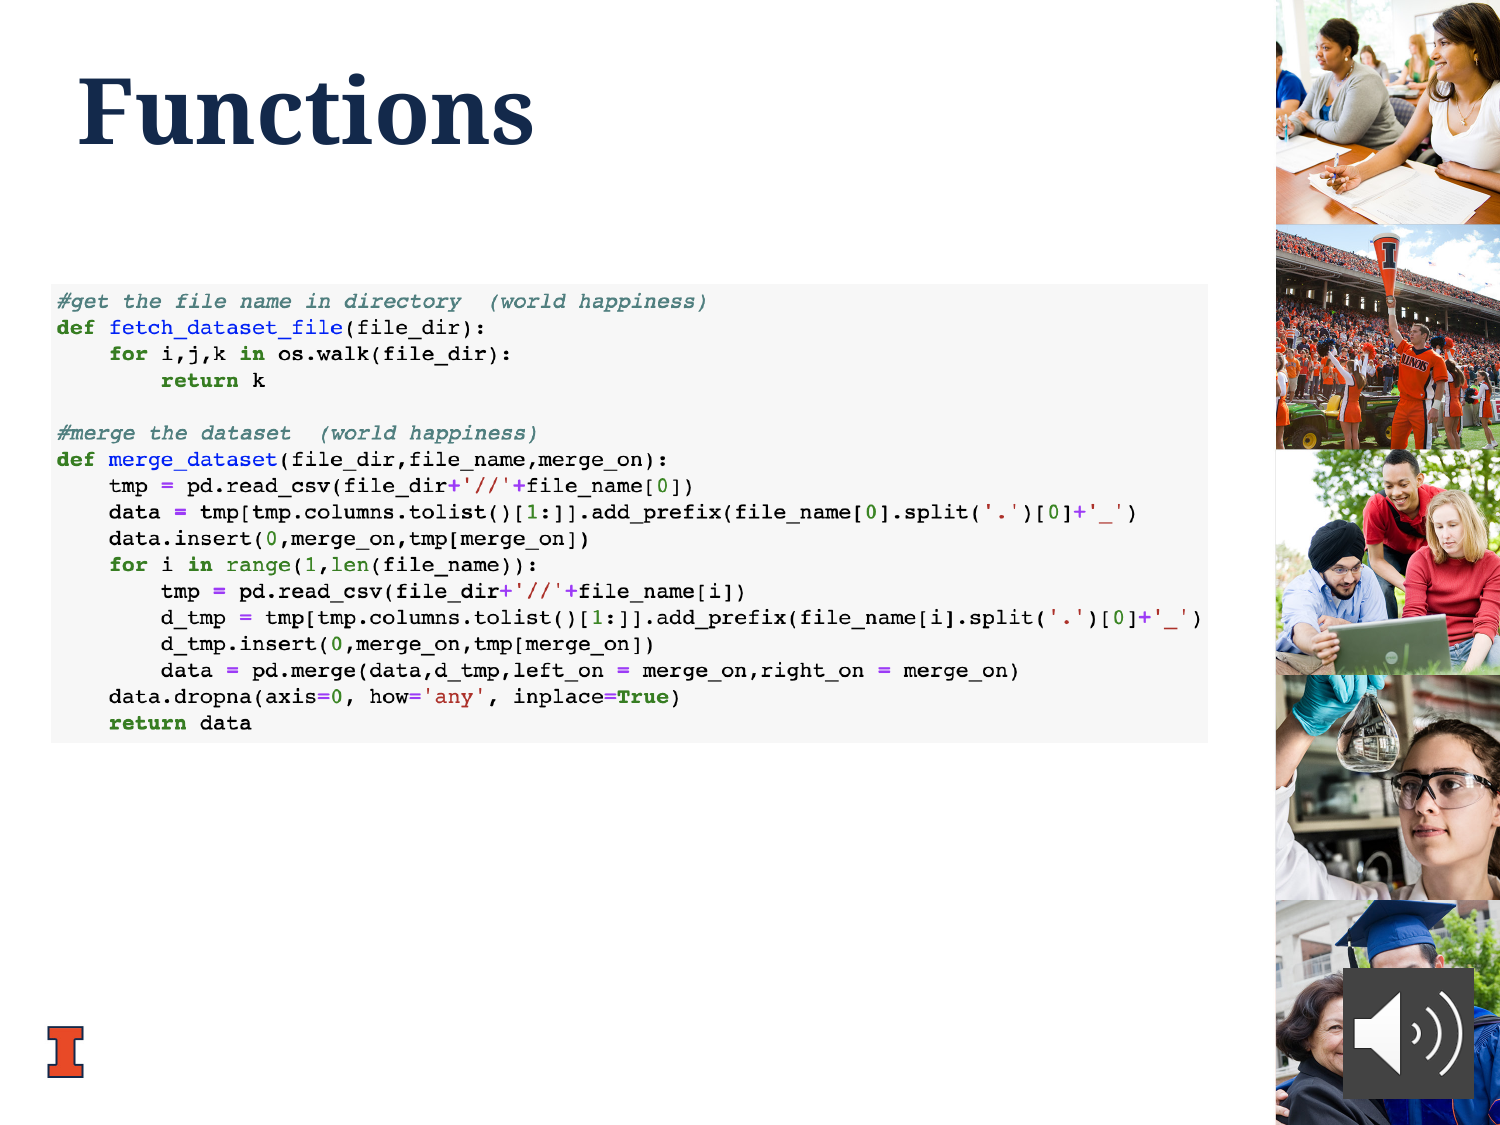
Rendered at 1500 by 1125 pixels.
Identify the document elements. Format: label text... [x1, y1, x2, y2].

picture [0, 0, 1500, 1125]
list [62, 317, 1219, 1009]
title Functions [62, 45, 1219, 233]
